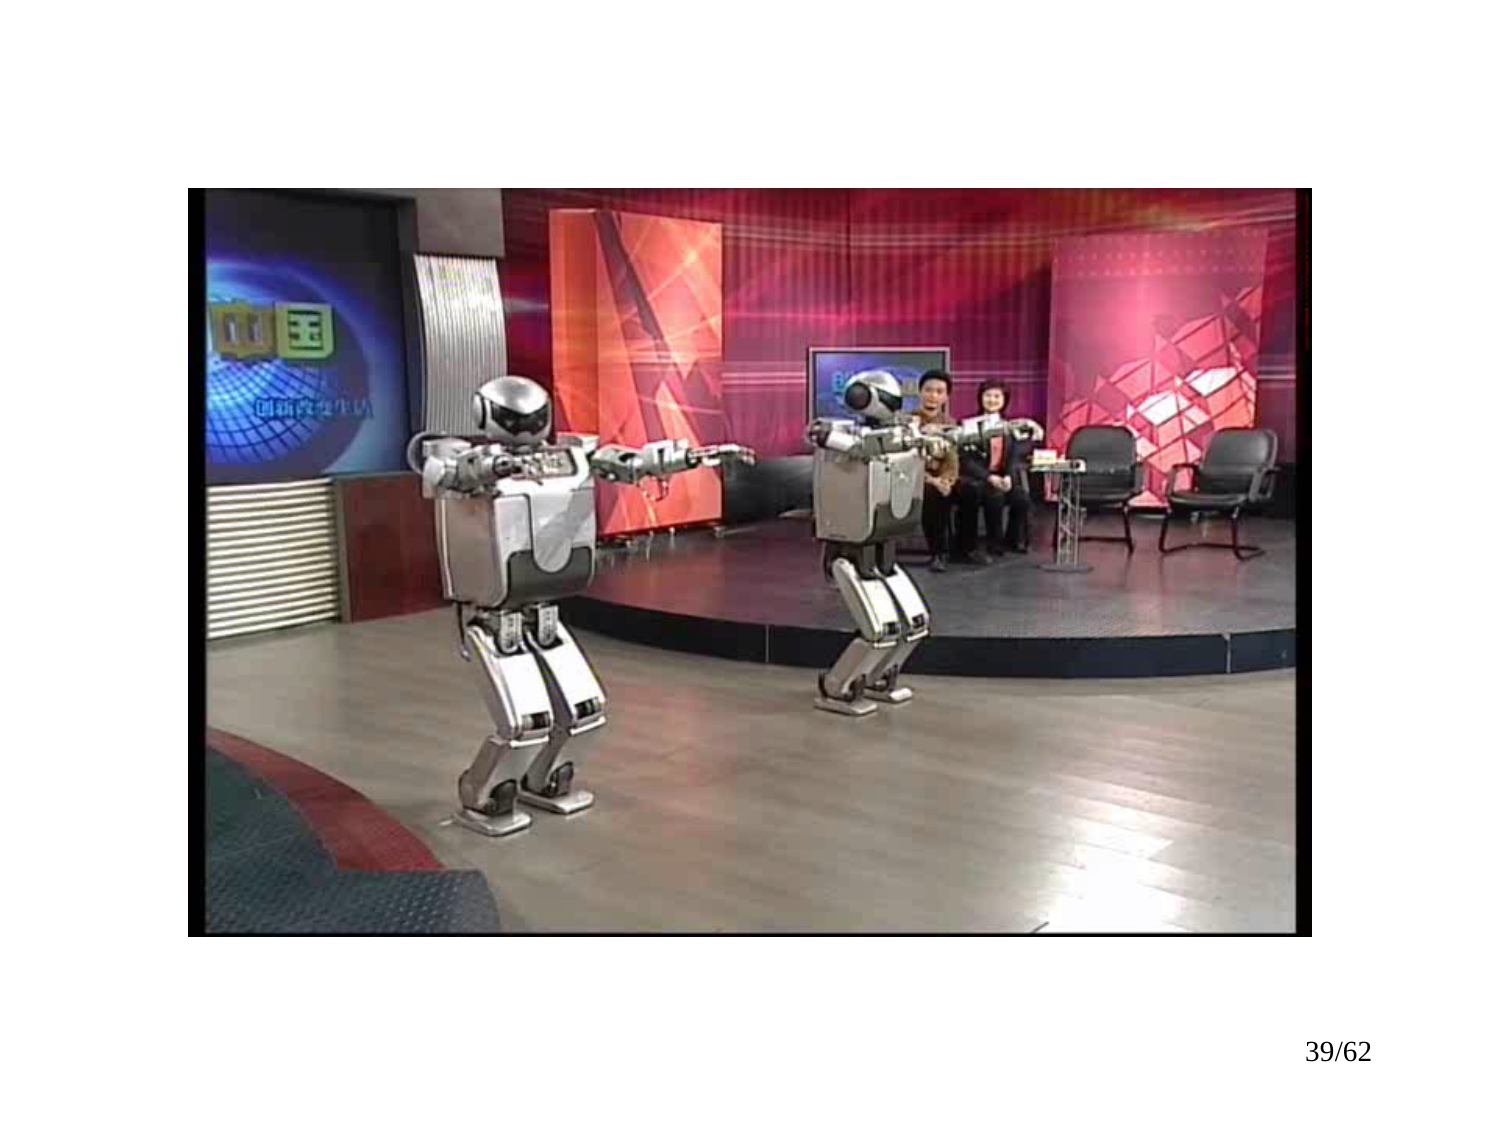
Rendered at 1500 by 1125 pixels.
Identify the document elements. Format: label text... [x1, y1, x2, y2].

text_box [187, 187, 1313, 938]
slide_number 39/62 [1074, 1025, 1388, 1100]
